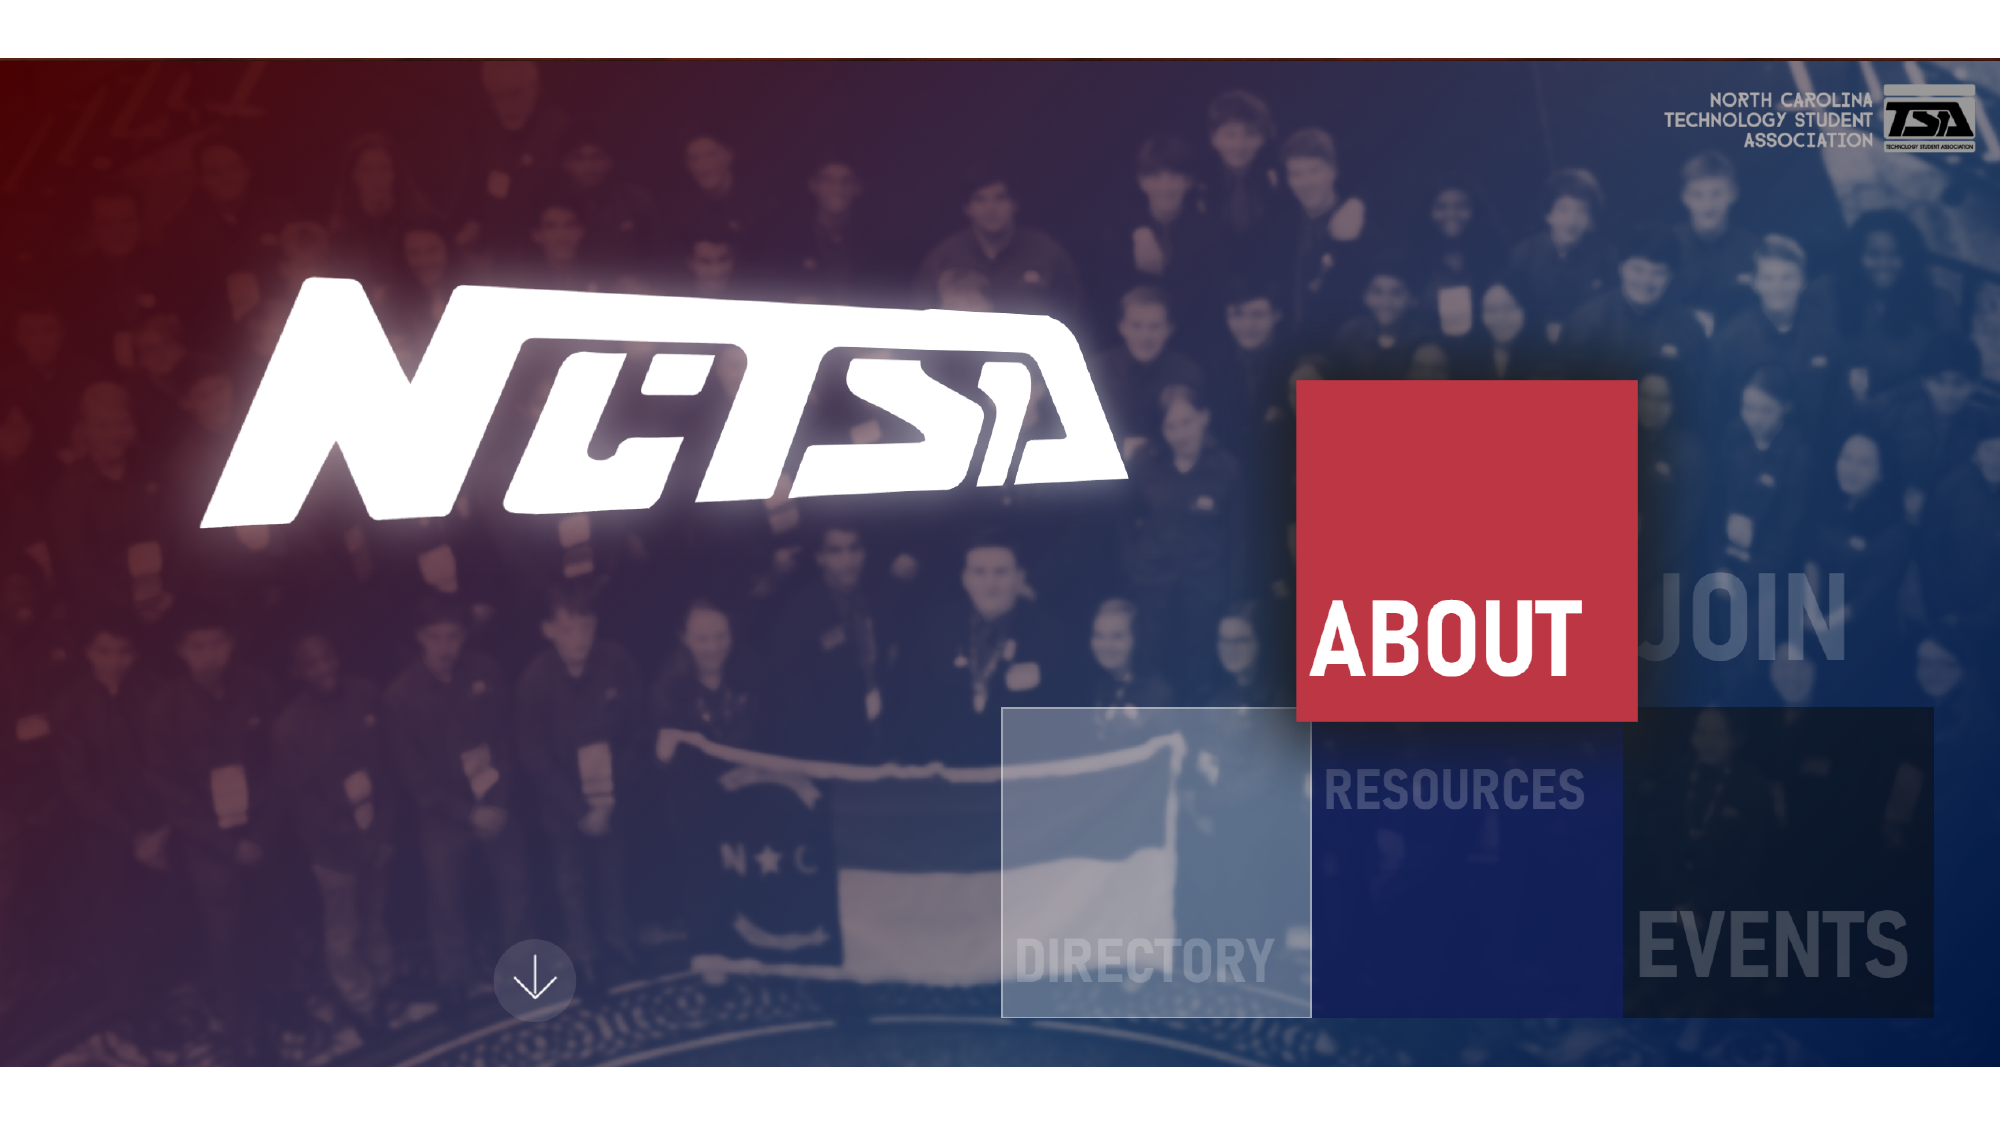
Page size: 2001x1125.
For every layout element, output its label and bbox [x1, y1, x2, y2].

picture [0, 58, 2000, 1067]
